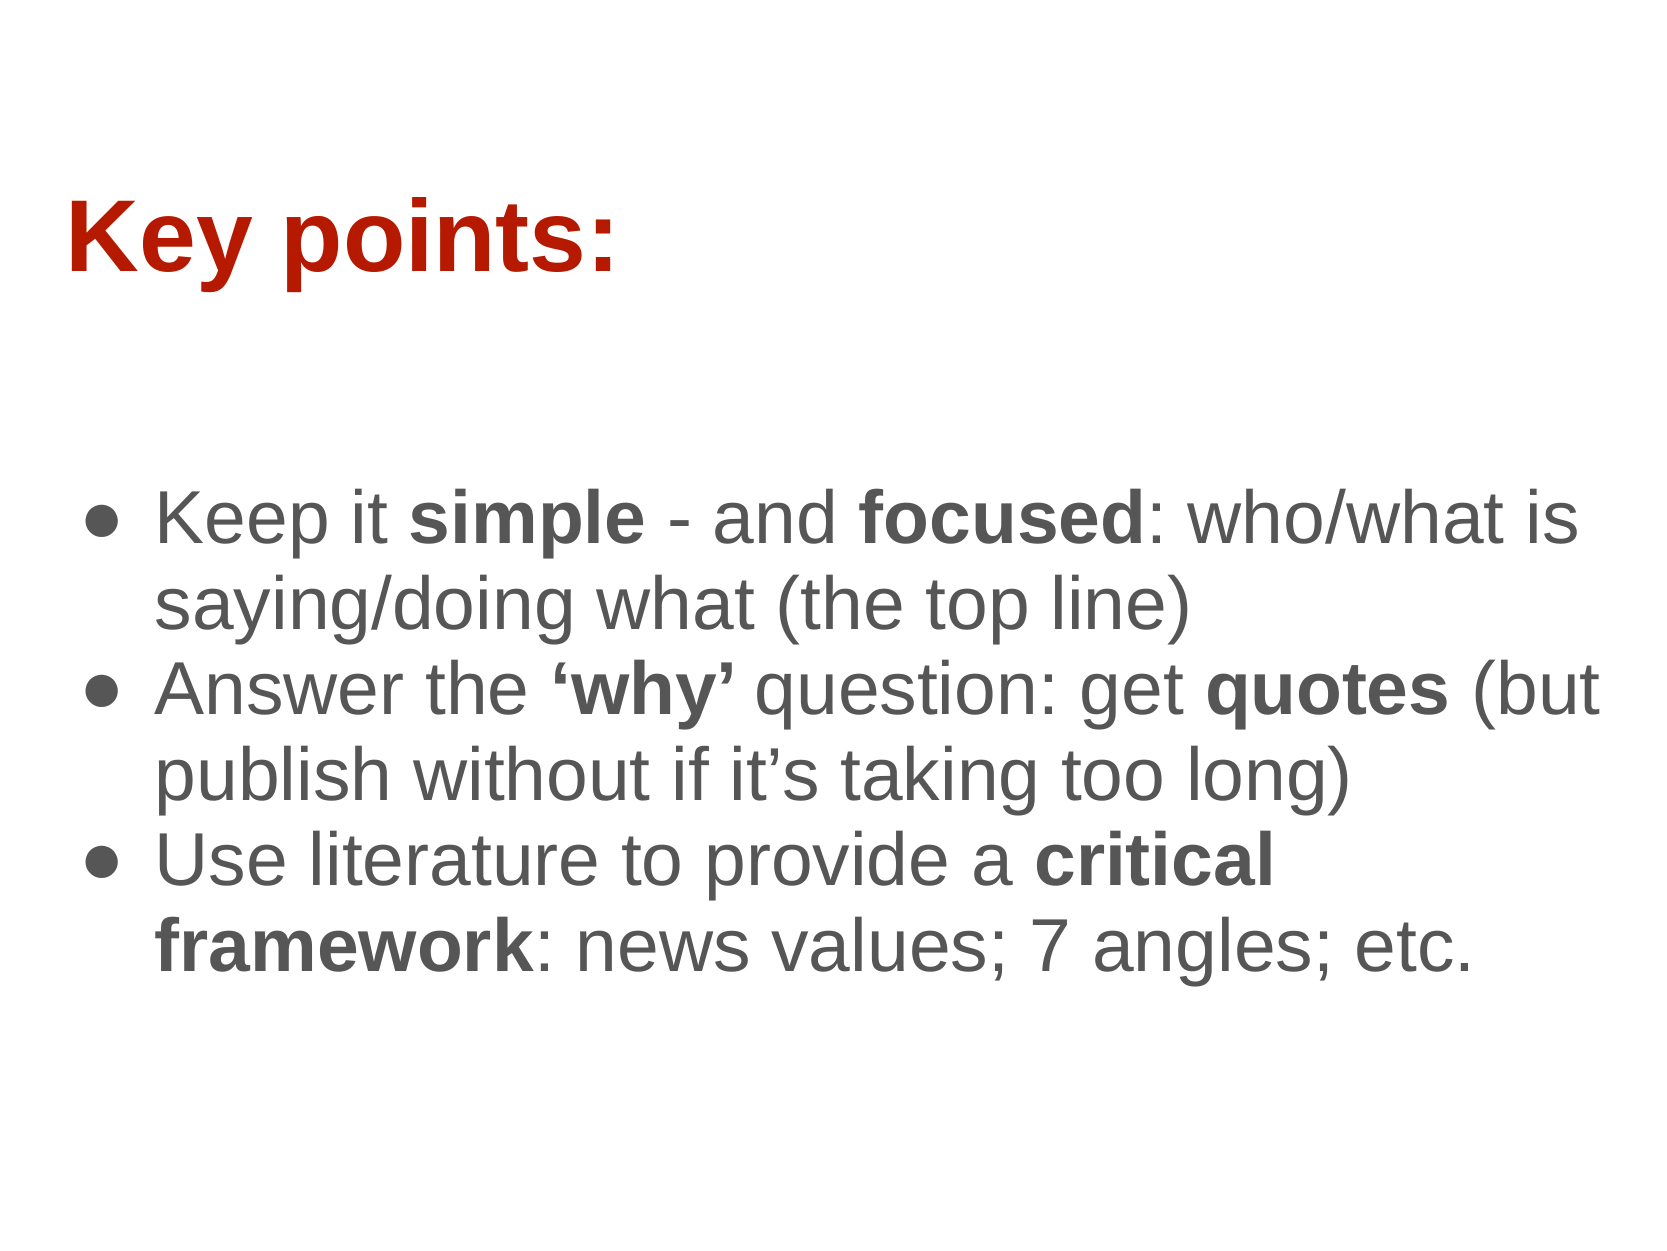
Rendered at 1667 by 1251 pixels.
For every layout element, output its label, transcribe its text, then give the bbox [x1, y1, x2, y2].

text_box Key points: [65, 177, 1662, 292]
text_box Keep it simple - and focused: who/what is saying/doing what (the top line) Answer the ‘why’ question: get quotes (but publish without if it’s taking too long) Use literature to provide a critical framework: news values; 7 angles; etc. [79, 475, 1602, 1159]
